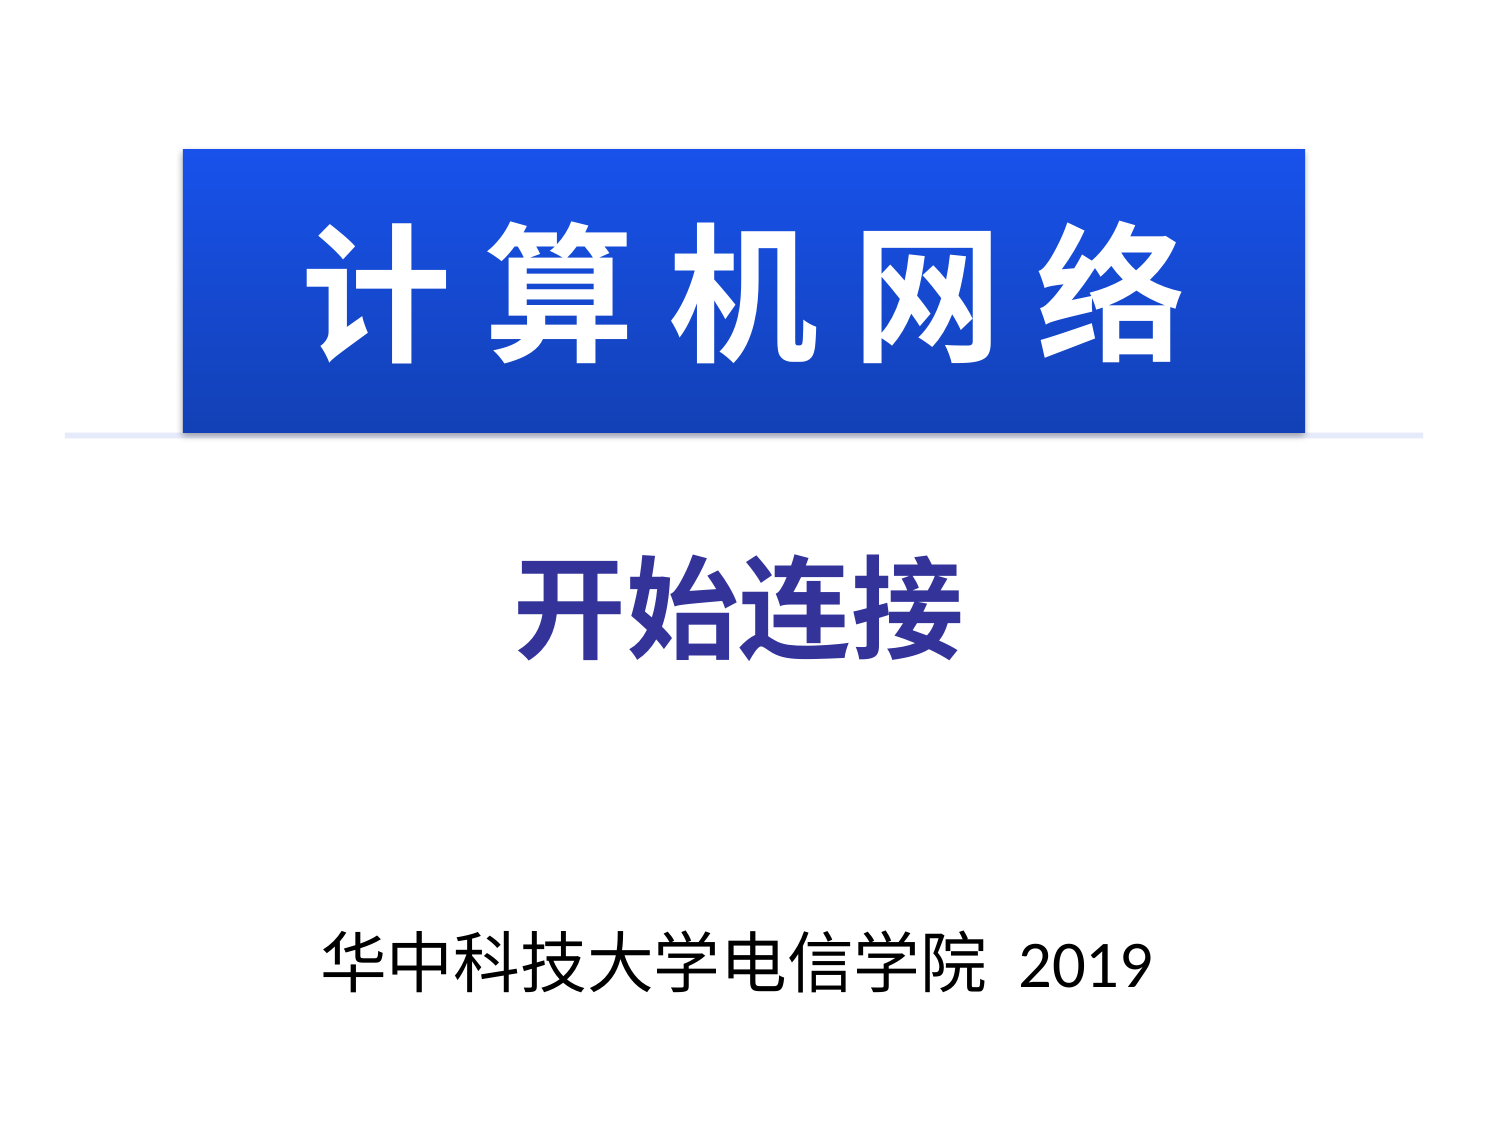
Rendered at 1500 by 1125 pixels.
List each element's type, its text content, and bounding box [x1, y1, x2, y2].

subtitle 华中科技大学电信学院 2019 [159, 633, 1315, 1071]
title 开始连接 [100, 340, 1378, 681]
text_box 计 算 机 网 络 [182, 149, 1306, 340]
